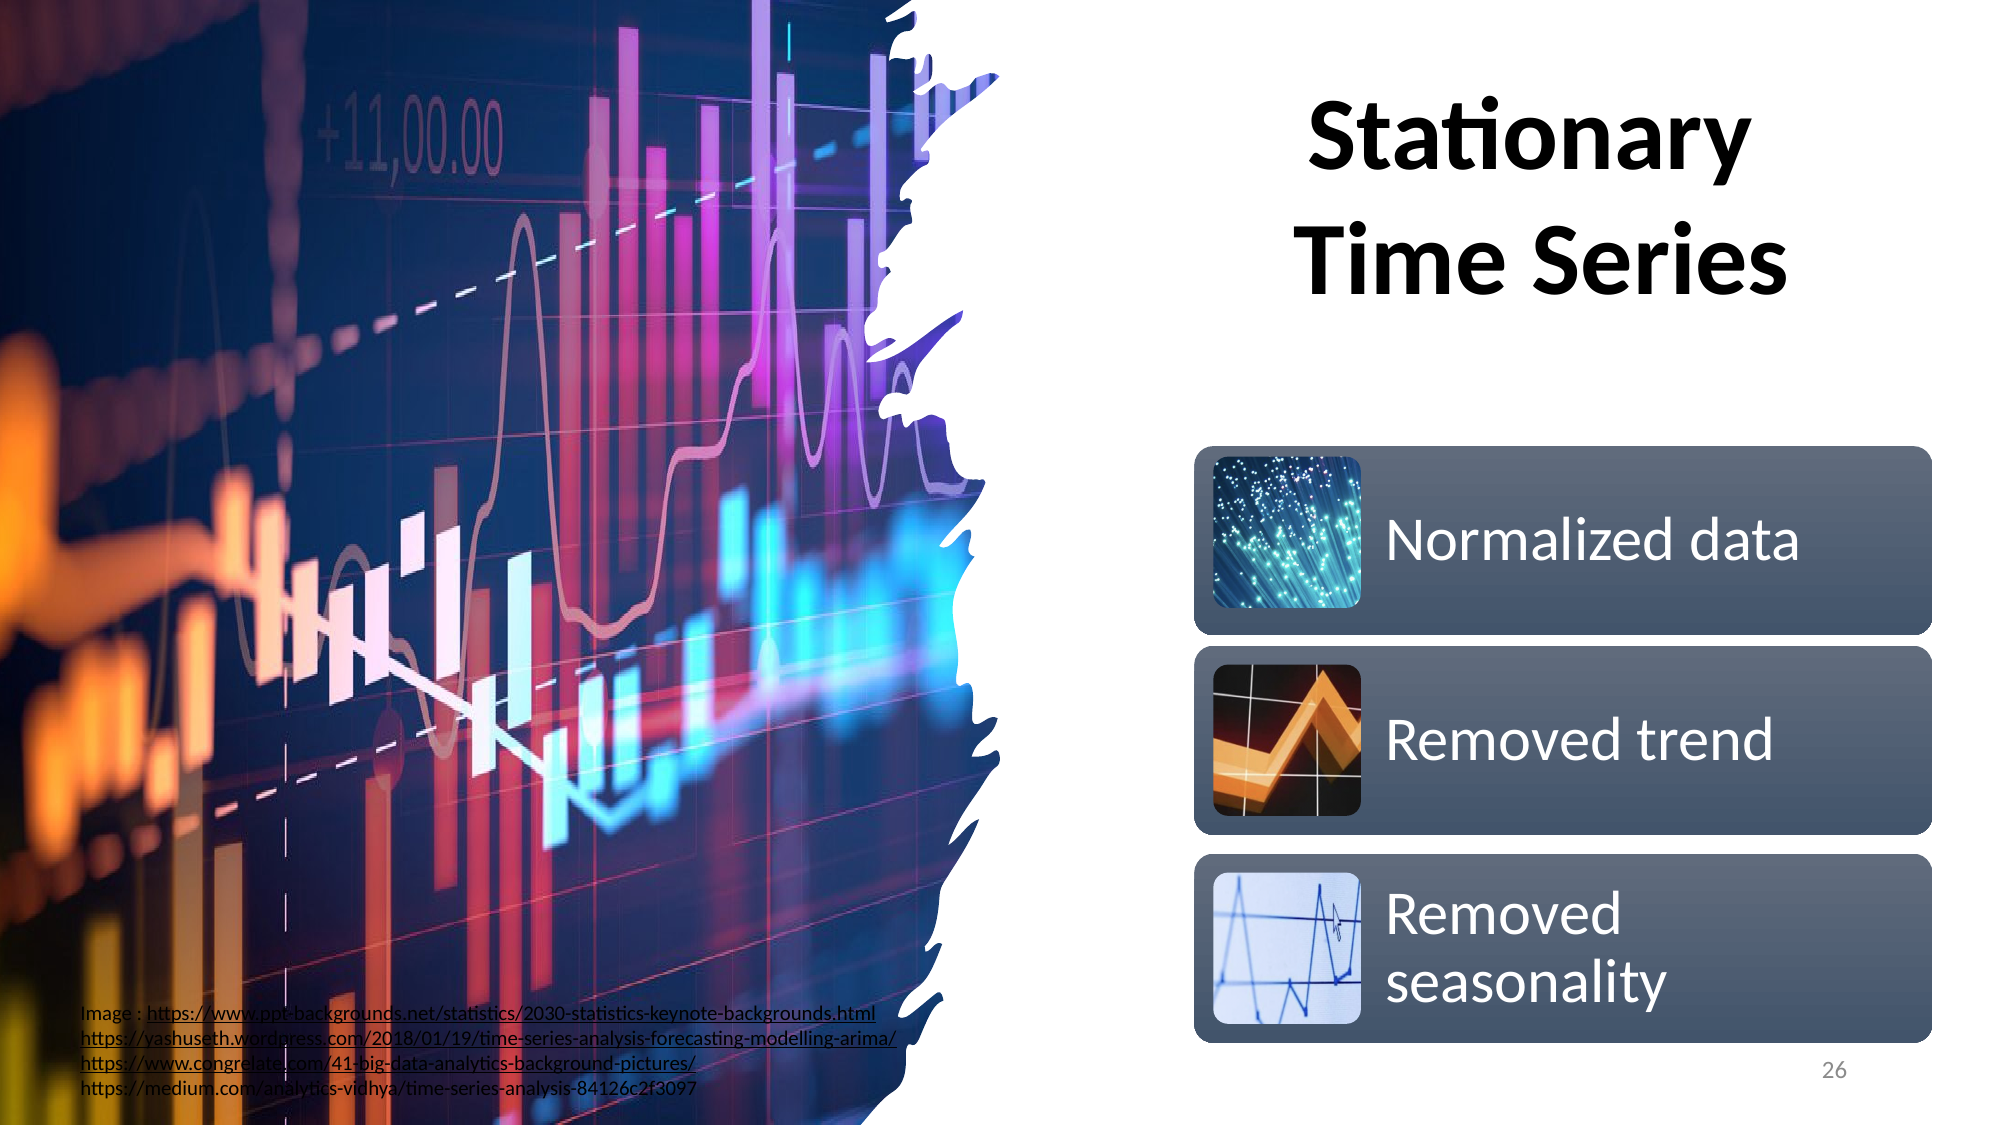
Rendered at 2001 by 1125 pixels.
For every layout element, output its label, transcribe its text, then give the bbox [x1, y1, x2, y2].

text_box Stationary Time Series [1099, 57, 1961, 323]
picture [0, 0, 1000, 1125]
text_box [1194, 437, 1933, 1043]
text_box [1000, 0, 2000, 1125]
slide_number 26 [1749, 1043, 1863, 1103]
